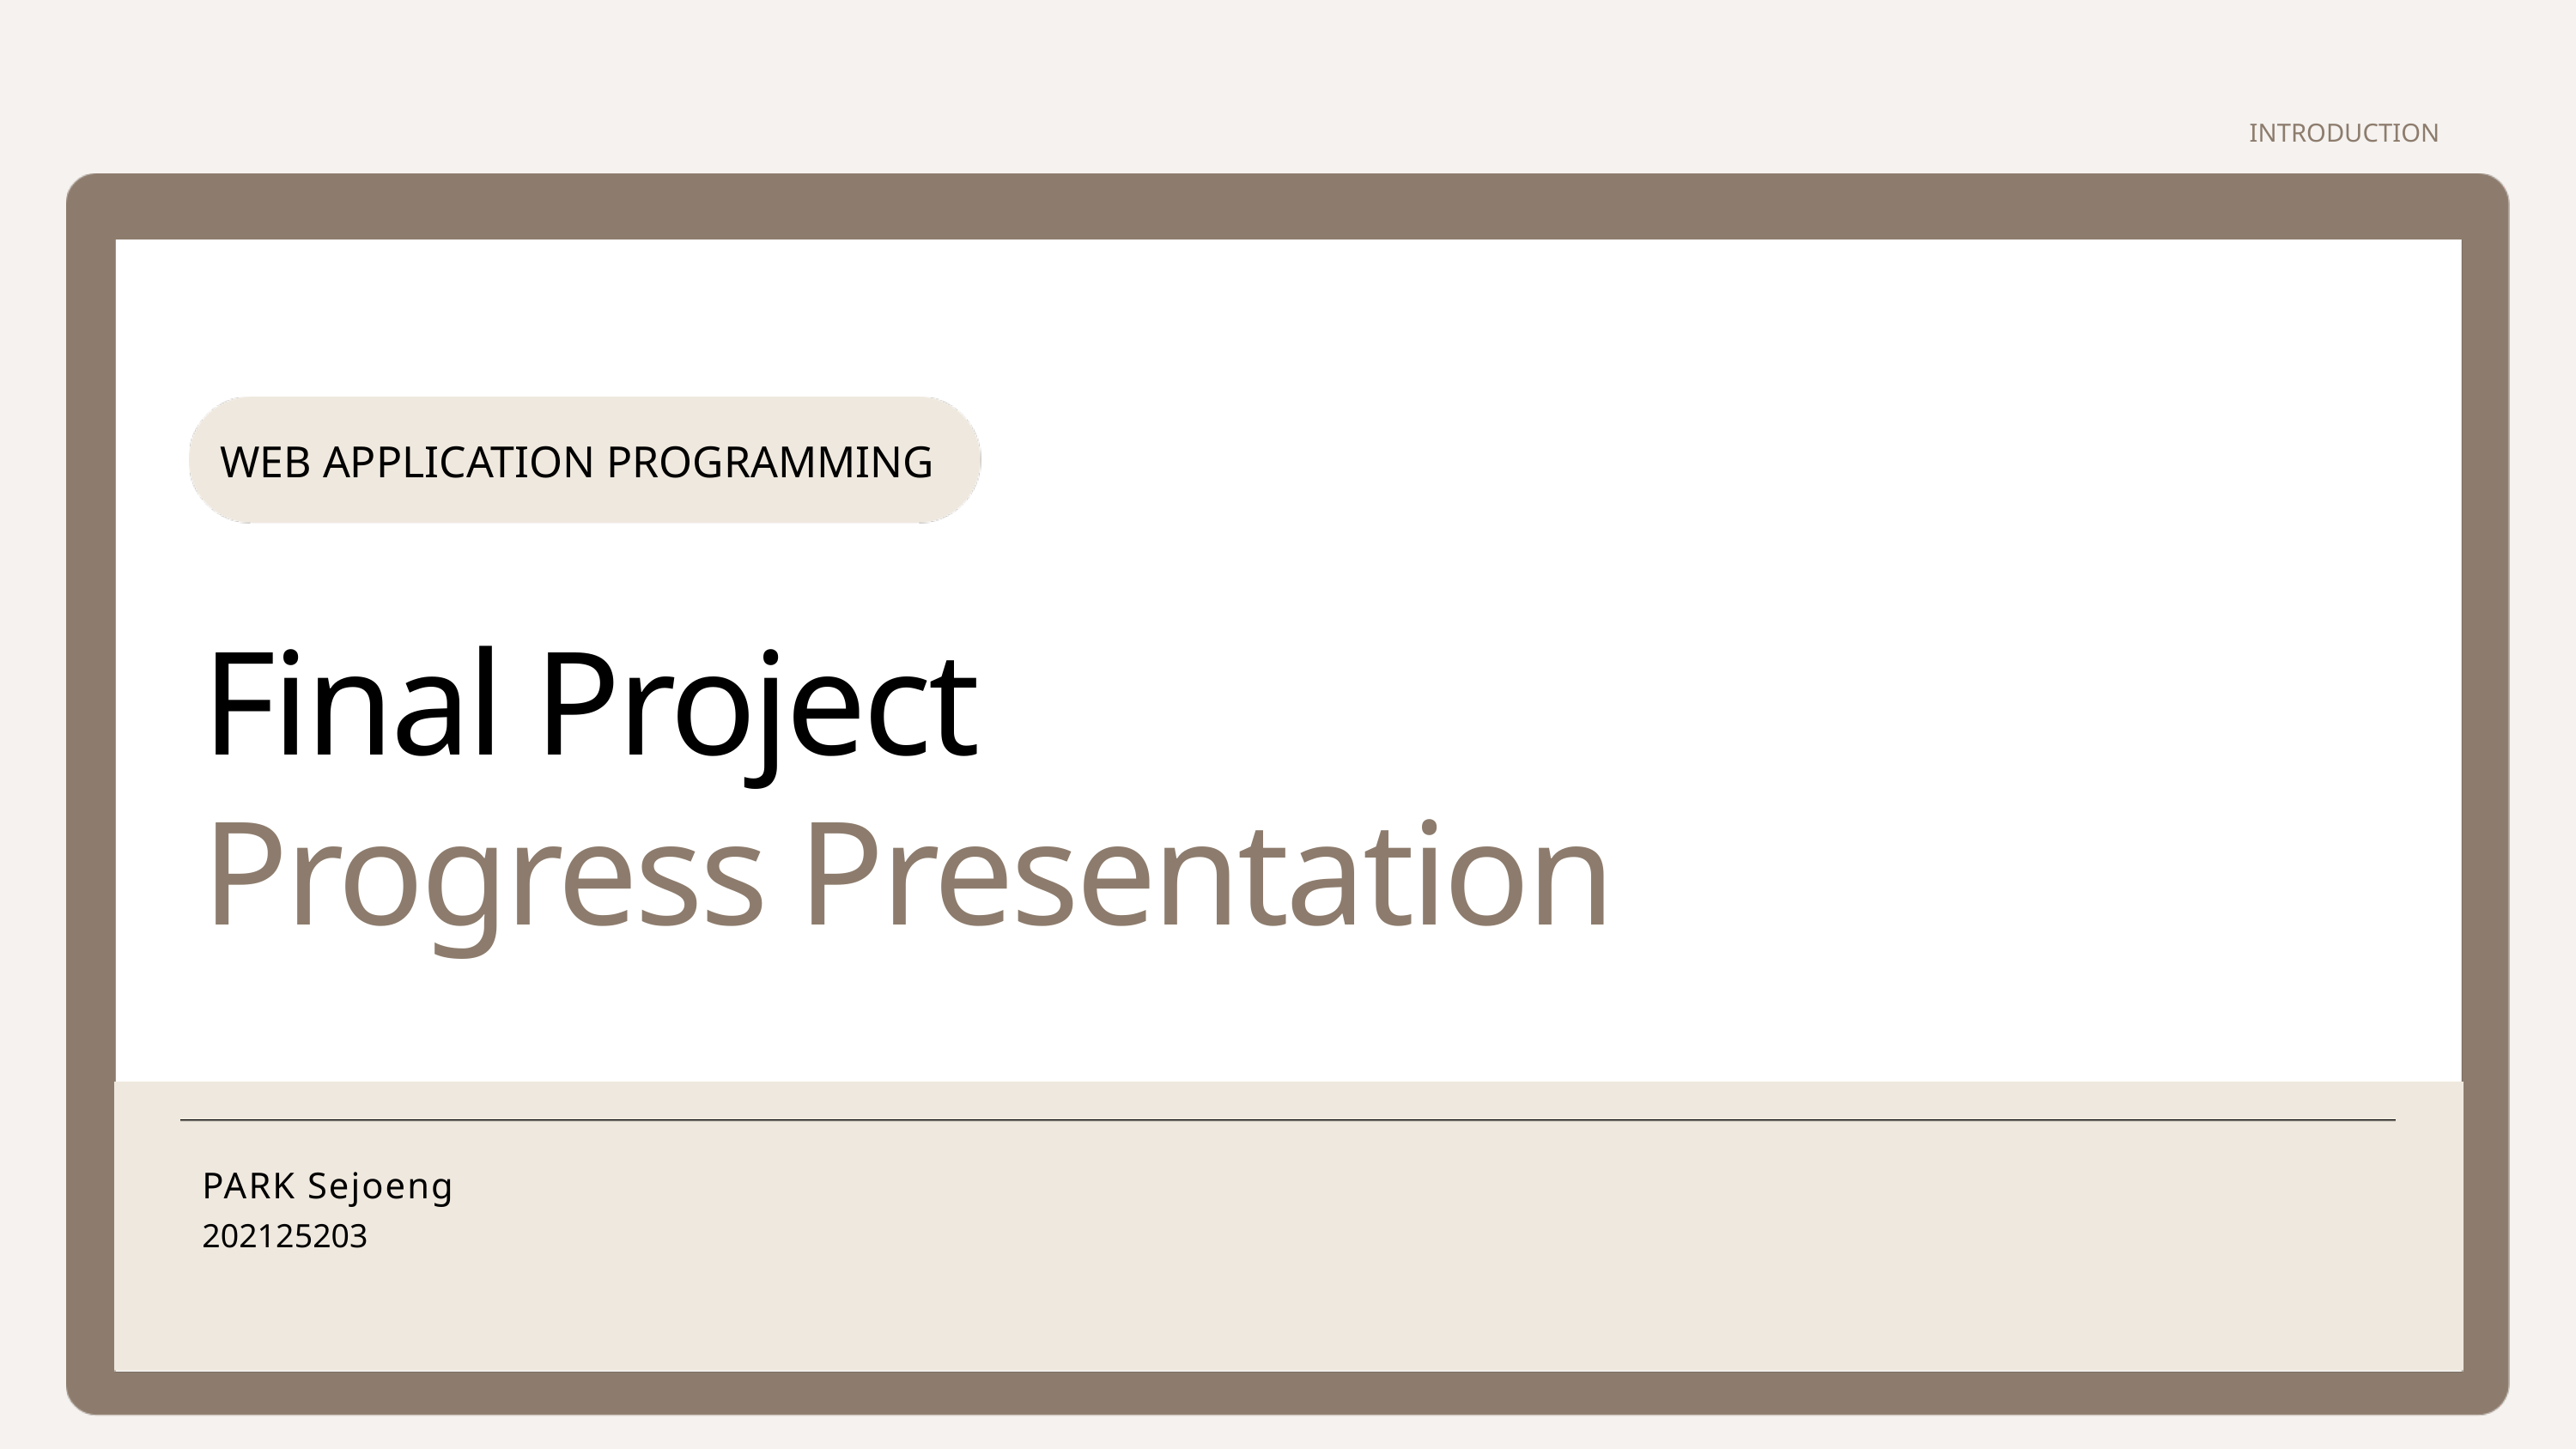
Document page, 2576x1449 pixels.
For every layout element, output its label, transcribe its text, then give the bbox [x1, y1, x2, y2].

text_box INTRODUCTION [2063, 111, 2440, 147]
picture [65, 173, 2511, 1417]
